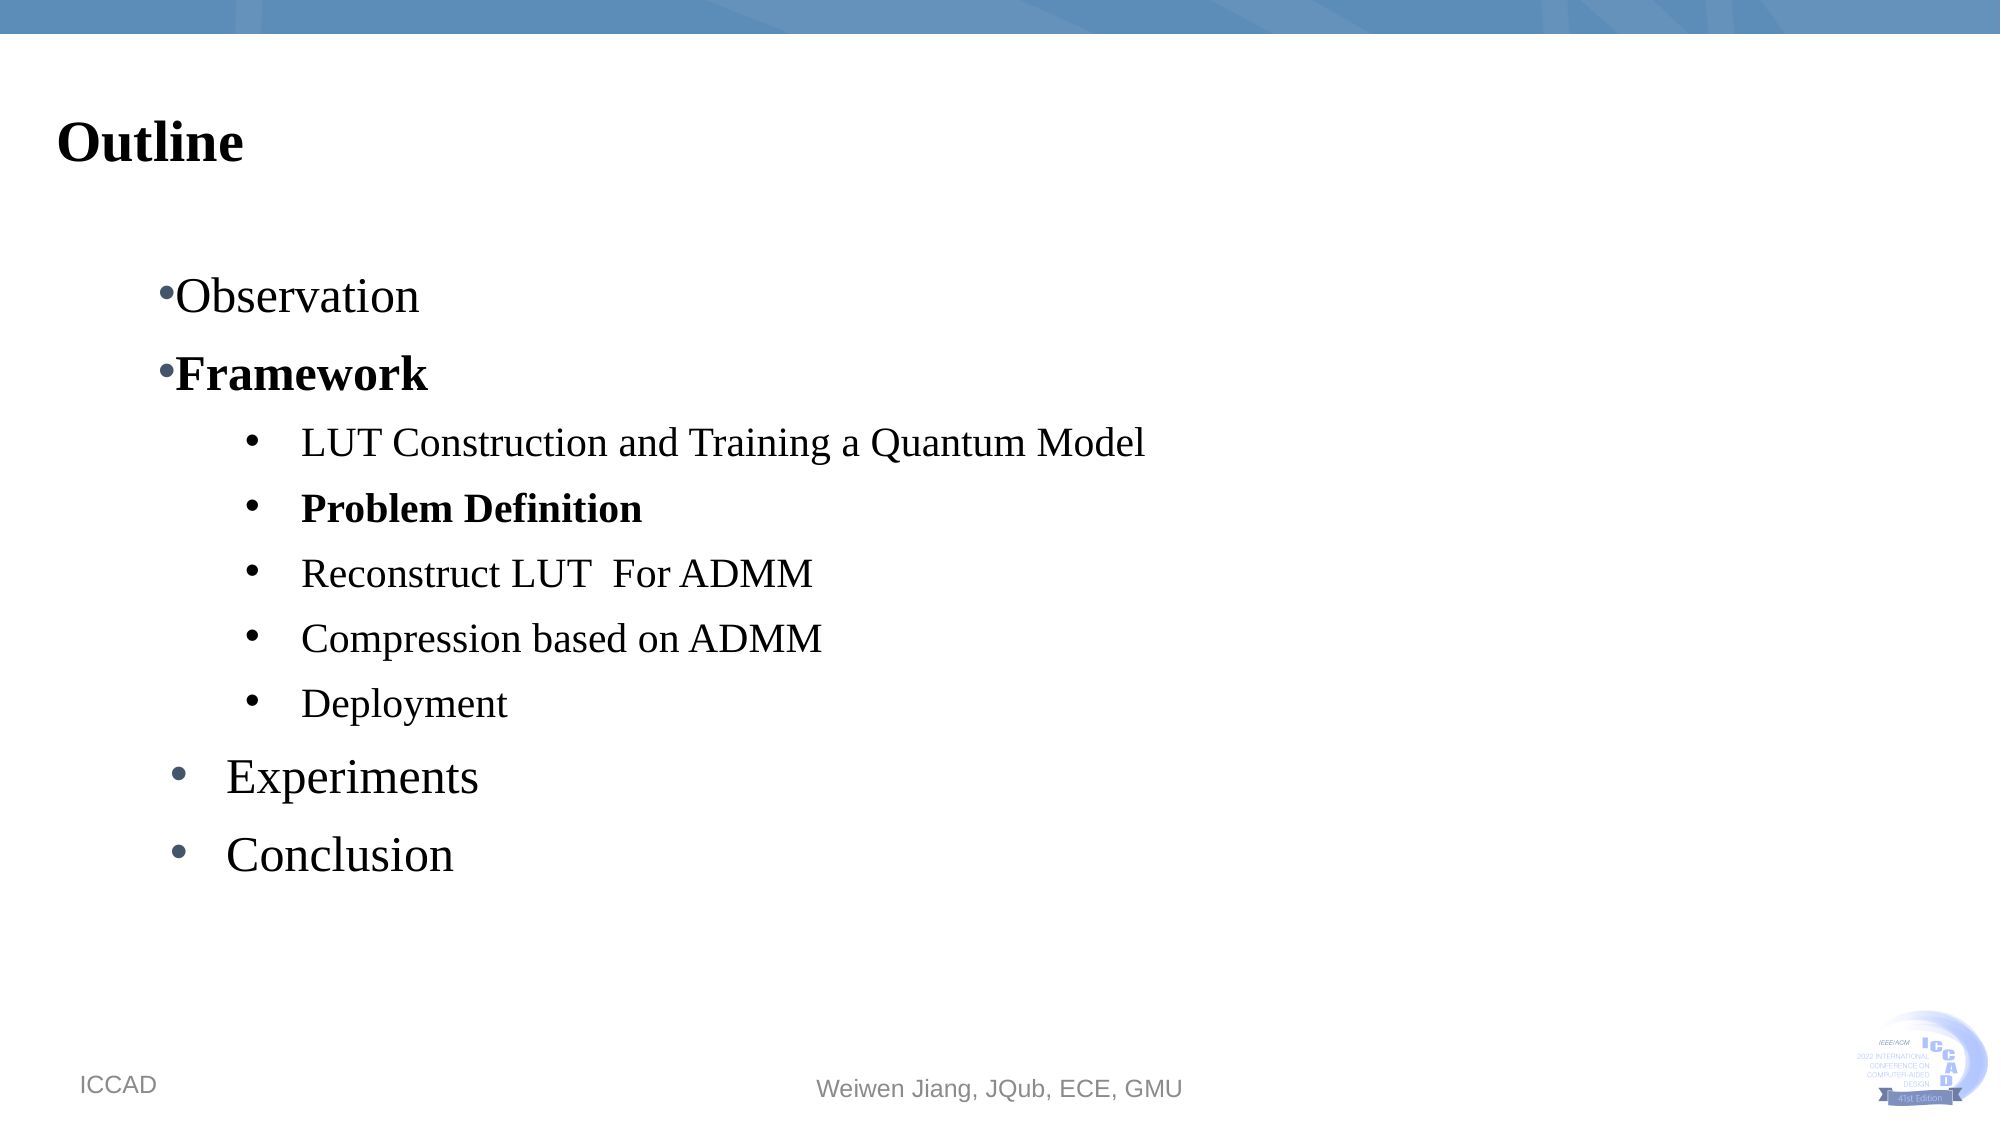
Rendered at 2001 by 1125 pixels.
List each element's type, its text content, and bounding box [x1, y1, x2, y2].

text_box Observation Framework LUT Construction and Training a Quantum Model Problem Definition Reconstruct LUT For ADMM Compression based on ADMM Deployment Experiments Conclusion [143, 191, 1923, 967]
title Outline [41, 92, 336, 182]
